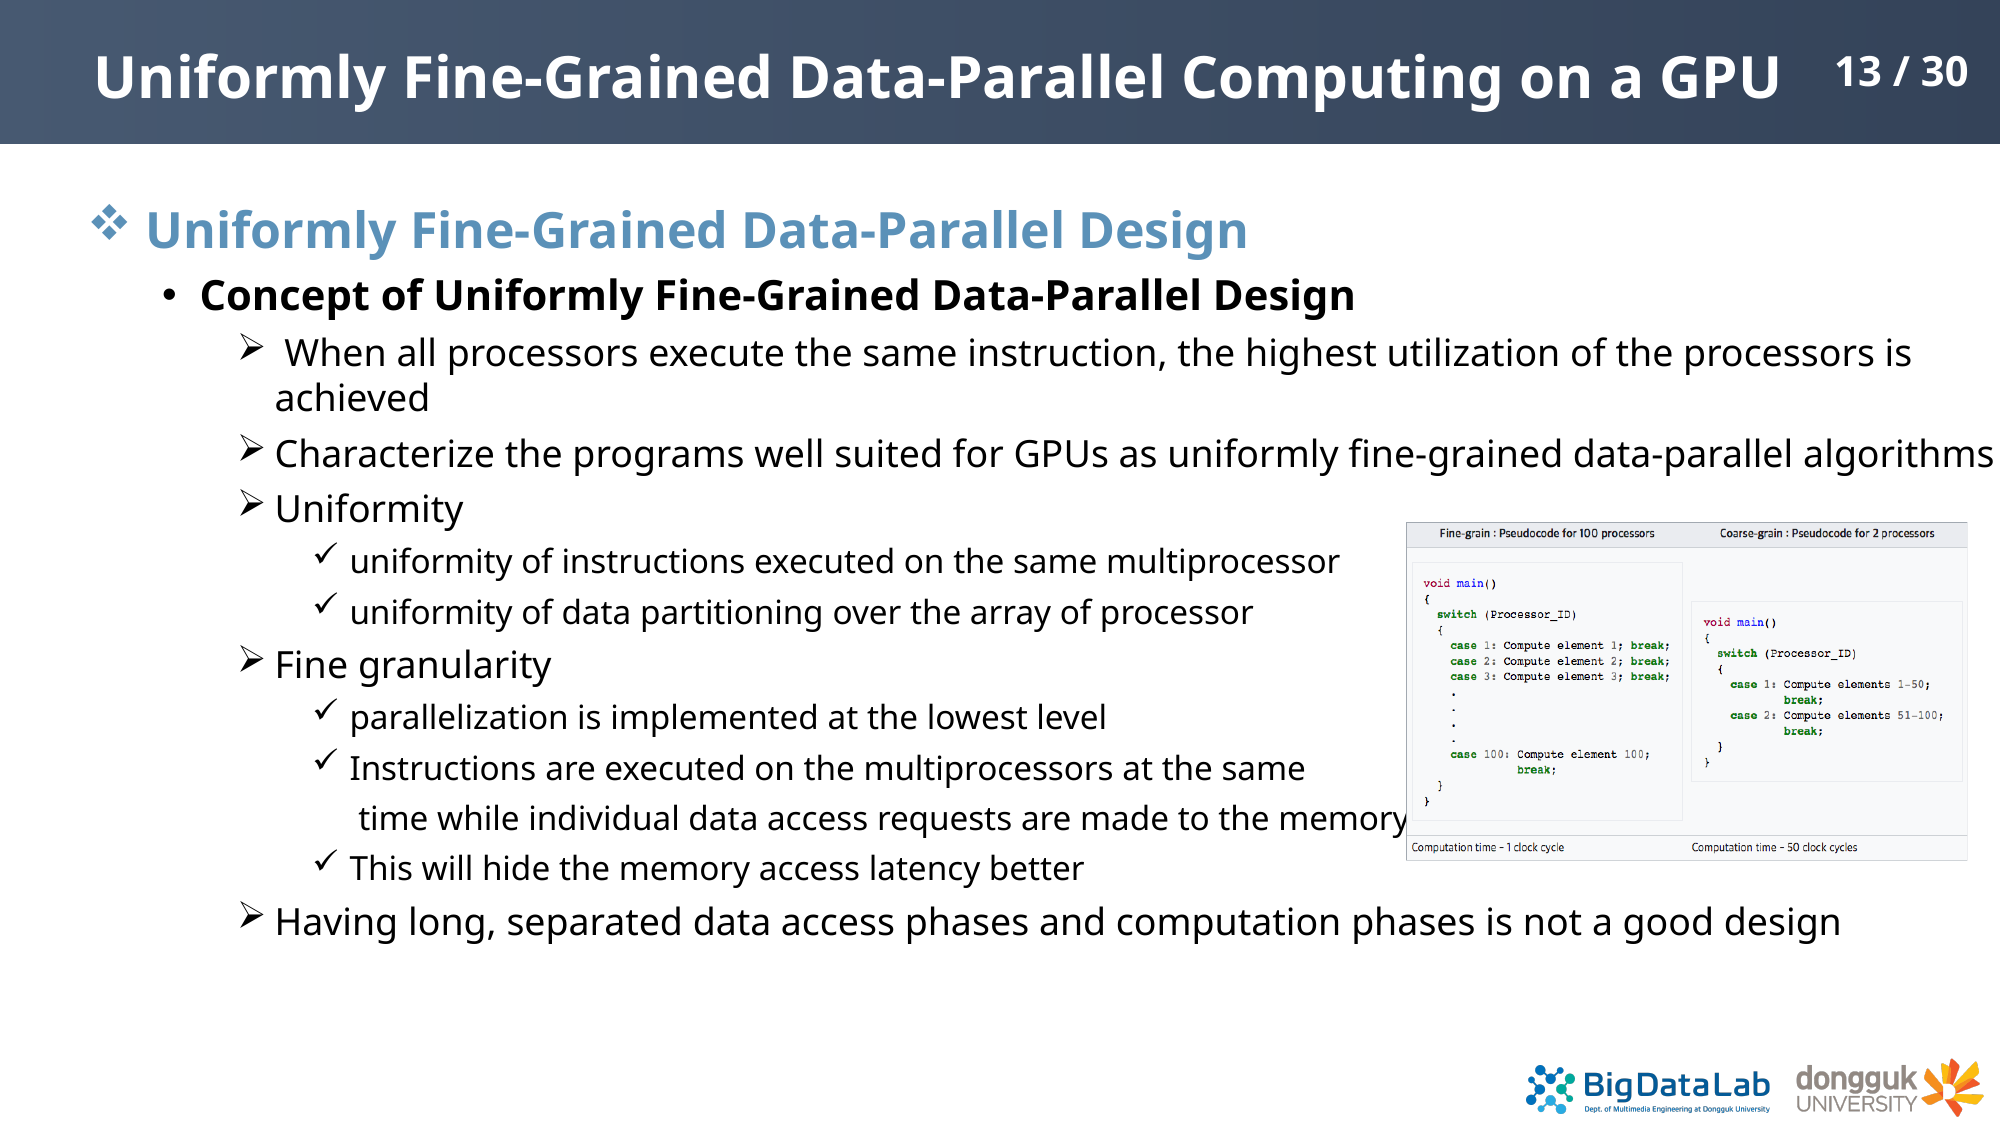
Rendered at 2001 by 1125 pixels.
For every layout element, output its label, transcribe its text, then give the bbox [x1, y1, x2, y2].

slide_number 13 / 30 [1769, 21, 1984, 126]
title Uniformly Fine-Grained Data-Parallel Computing on a GPU [78, 21, 1935, 128]
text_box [1406, 522, 1968, 861]
picture [1526, 1104, 1770, 1114]
list Uniformly Fine-Grained Data-Parallel Design Concept of Uniformly Fine-Grained Data-Parallel Design When all processors execute the same instruction, the highest utilization of the processors is achieved Characterize the programs well suited for GPUs as uniformly fine-grained data-parallel algorithms Uniformity uniformity of instructions executed on the same multiprocessor uniformity of data partitioning over the array of processor Fine granularity parallelization is implemented at the lowest level Instructions are executed on the multiprocessors at the same time while individual data access requests are made to the memory This will hide the memory access latency better Having long, separated data access phases and computation phases is not a good design [72, 191, 2000, 1104]
